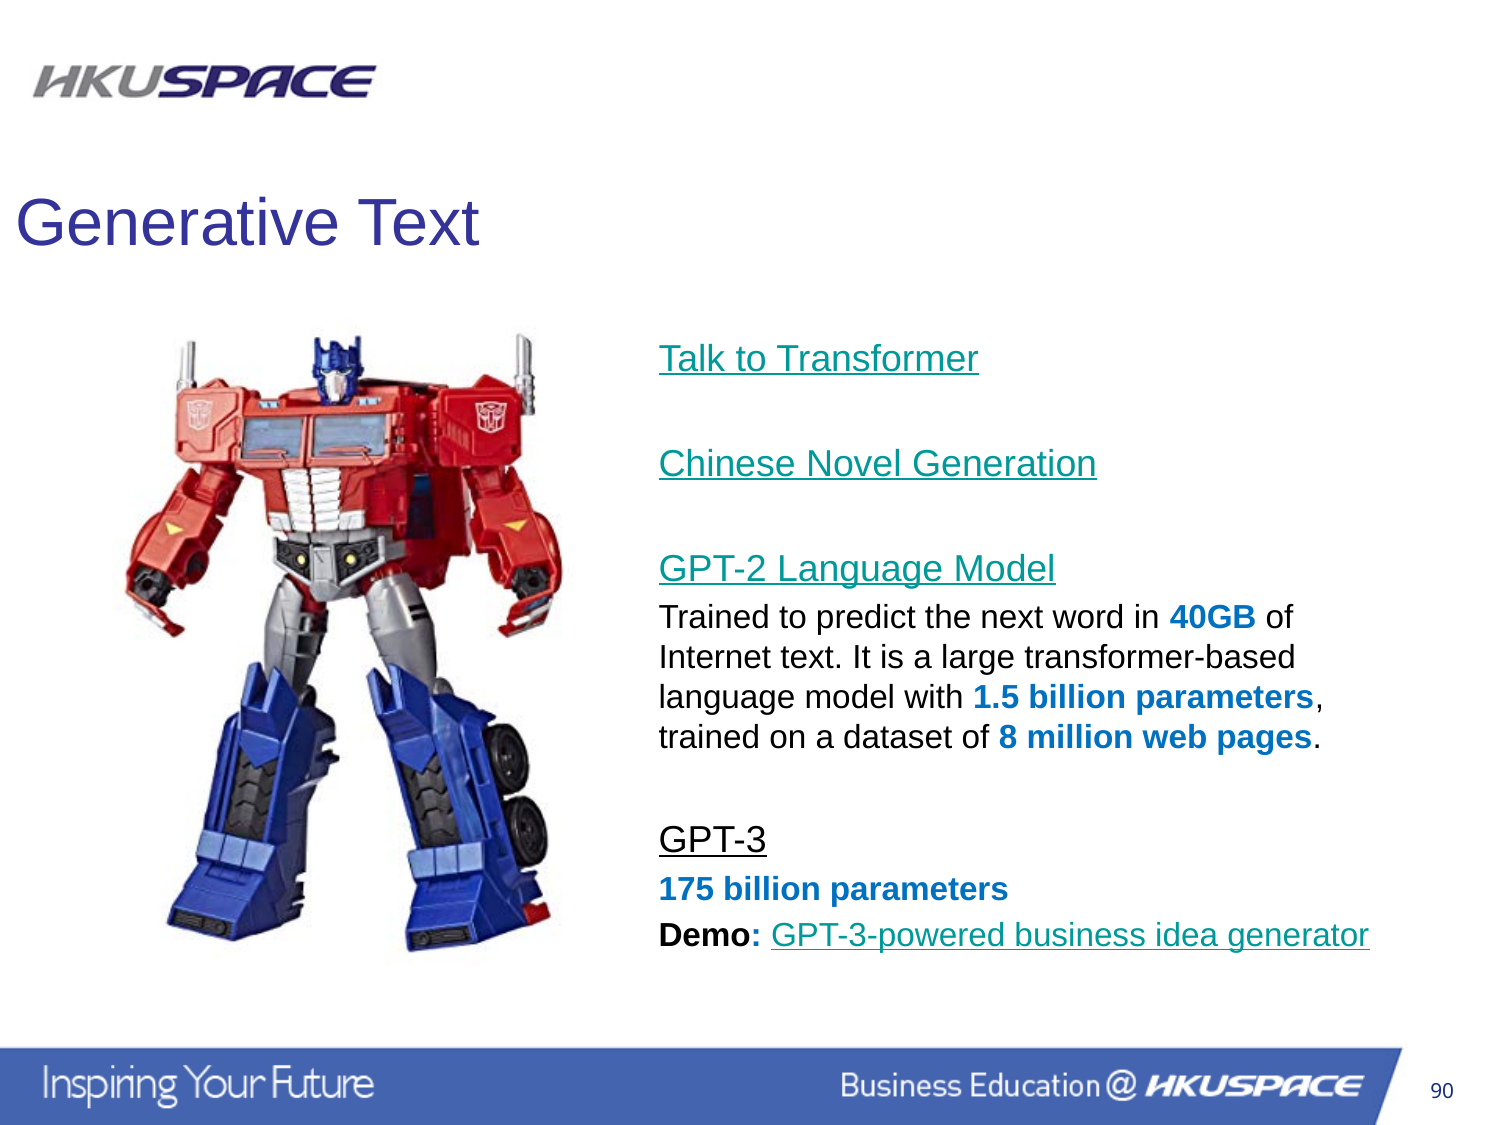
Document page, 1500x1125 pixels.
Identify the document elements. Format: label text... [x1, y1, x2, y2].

text_box Talk to Transformer Chinese Novel Generation GPT-2 Language Model Trained to predict the next word in 40GB of Internet text. It is a large transformer-based language model with 1.5 billion parameters, trained on a dataset of 8 million web pages. GPT-3 175 billion parameters Demo: GPT-3-powered business idea generator [643, 326, 1424, 1000]
slide_number 90 [1415, 1070, 1499, 1125]
title Generative Text [0, 101, 1325, 266]
picture [0, 0, 1500, 1125]
